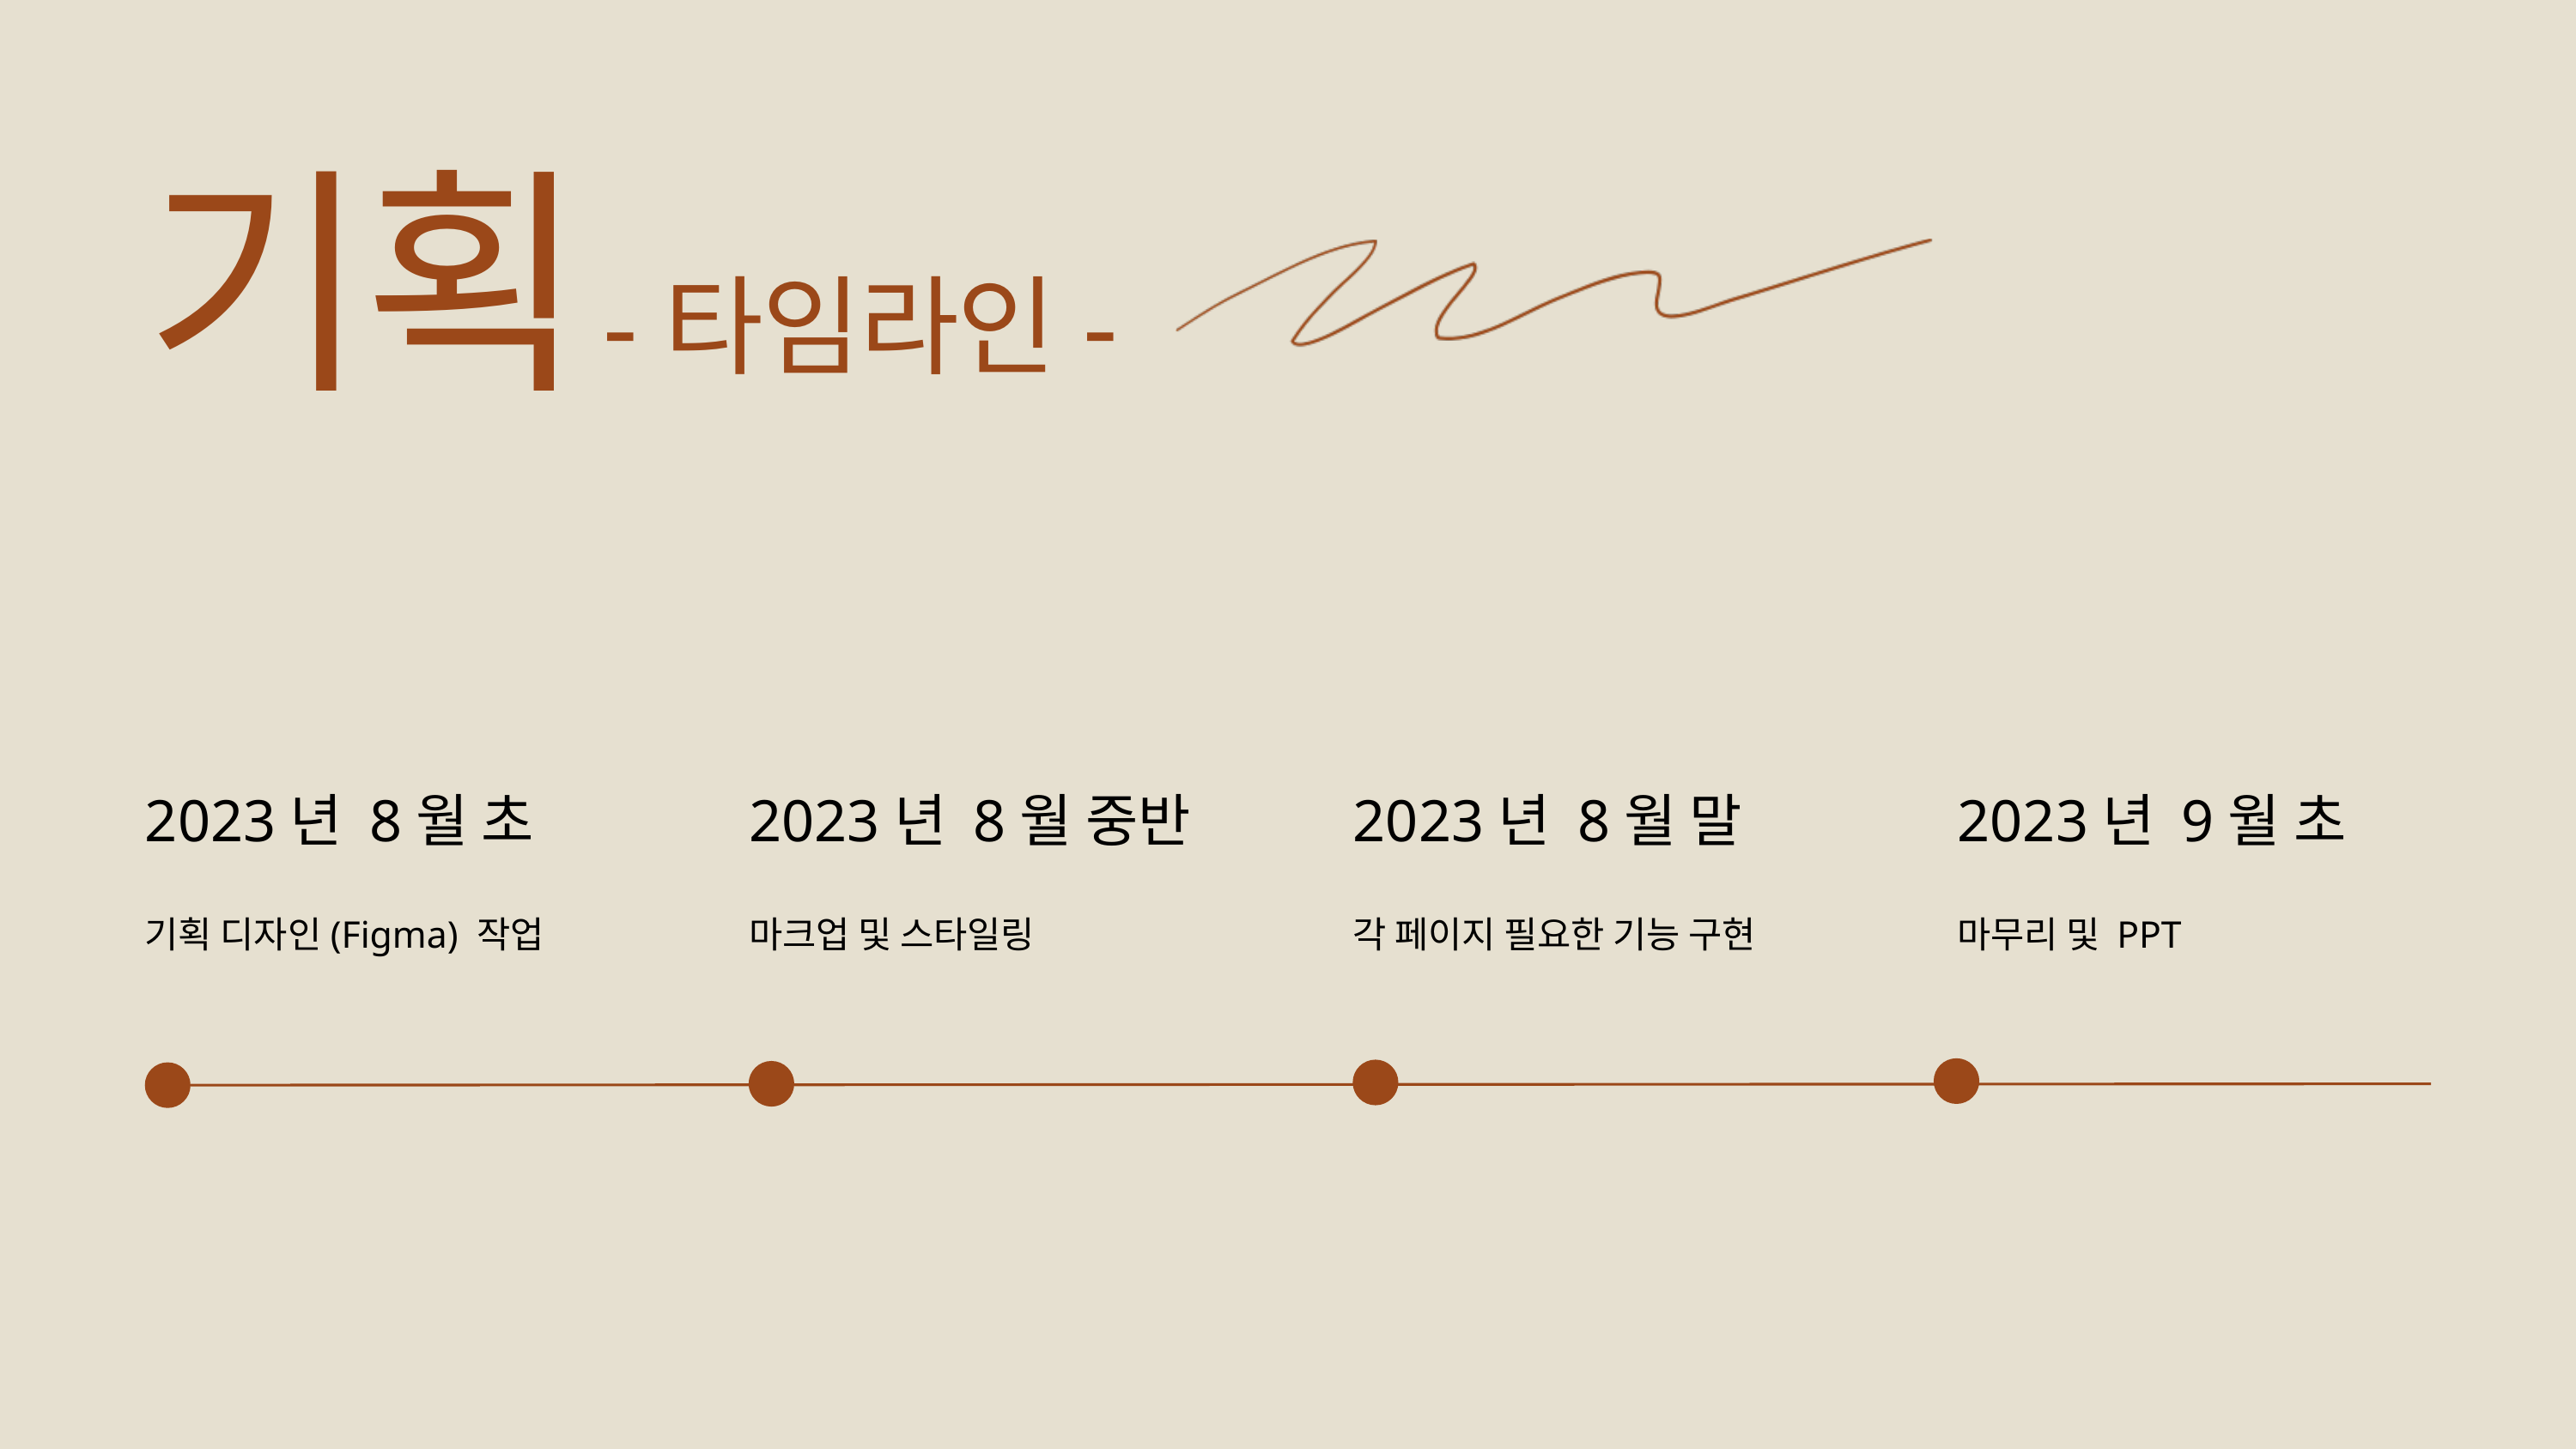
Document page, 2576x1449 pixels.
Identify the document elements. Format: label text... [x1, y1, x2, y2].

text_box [1352, 1059, 1399, 1106]
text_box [144, 796, 619, 957]
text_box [748, 1060, 795, 1107]
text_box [144, 1062, 191, 1108]
text_box -타임라인- [603, 289, 1170, 388]
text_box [749, 796, 1224, 957]
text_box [1933, 1058, 1980, 1105]
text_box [1957, 796, 2432, 957]
text_box [1176, 239, 1934, 349]
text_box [1352, 796, 1827, 957]
text_box 기획 [144, 202, 604, 421]
